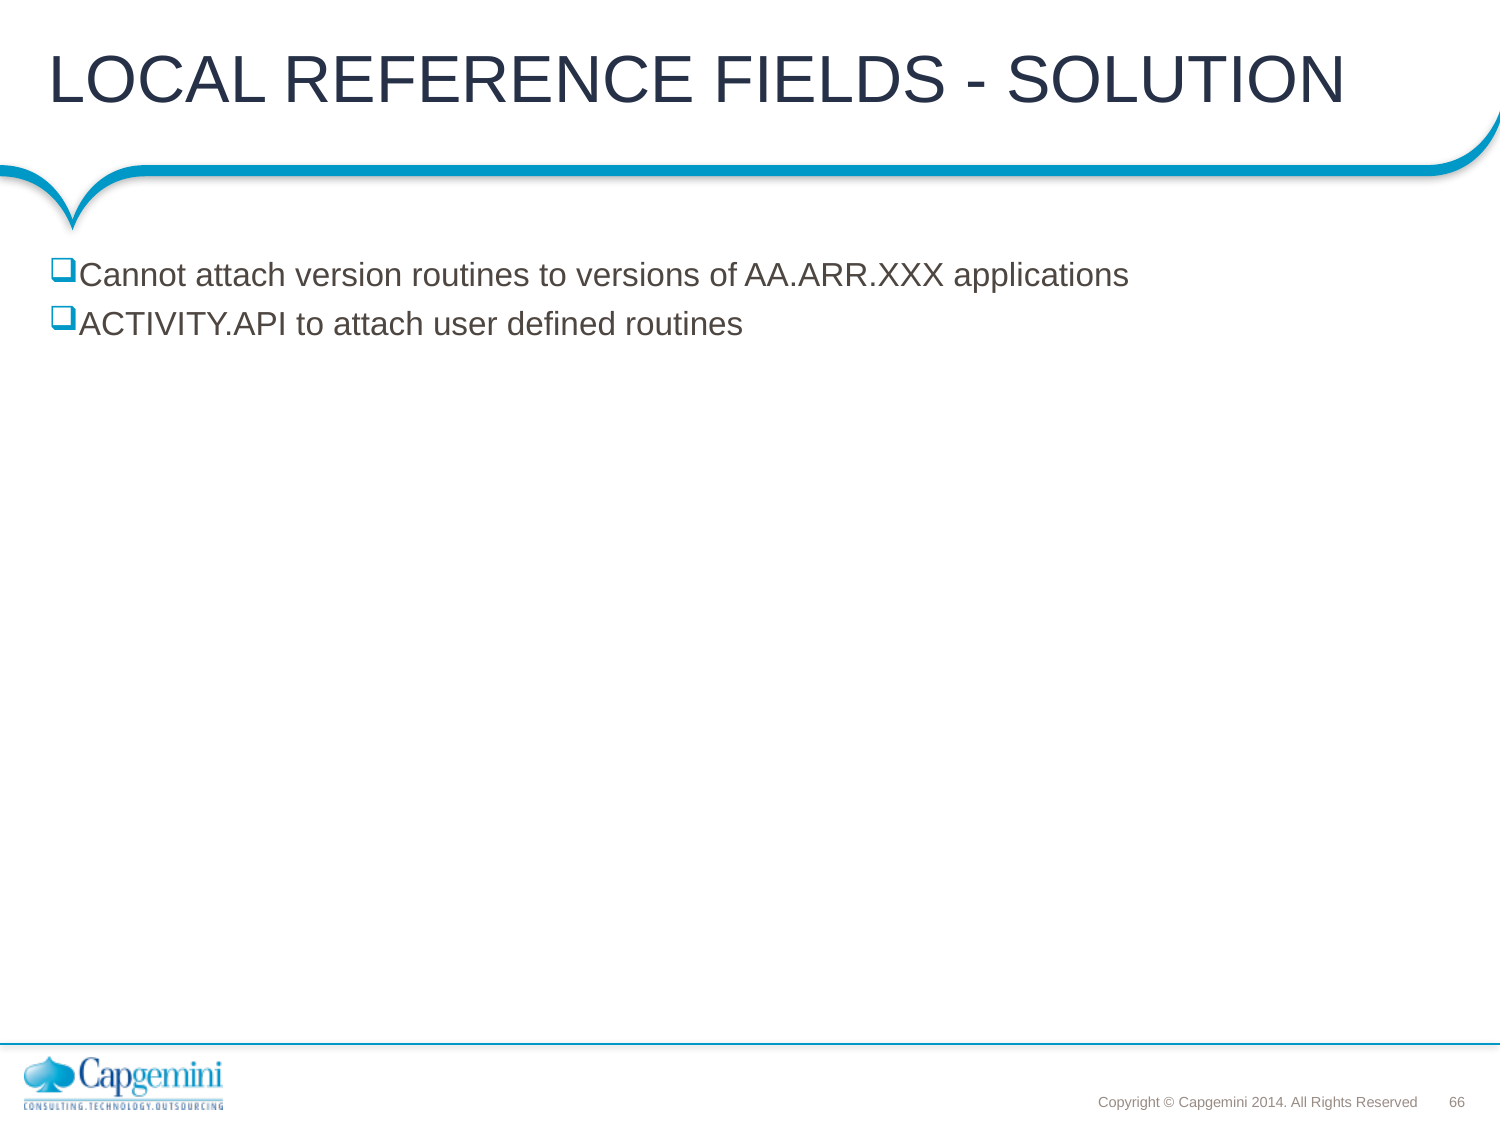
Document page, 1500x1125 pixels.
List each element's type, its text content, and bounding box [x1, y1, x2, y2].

picture [24, 1056, 223, 1110]
list Cannot attach version routines to versions of AA.ARR.XXX applications ACTIVITY.API to attach user defined routines [48, 246, 1479, 1007]
title LOCAL REFERENCE FIELDS - SOLUTION [0, 0, 1500, 165]
